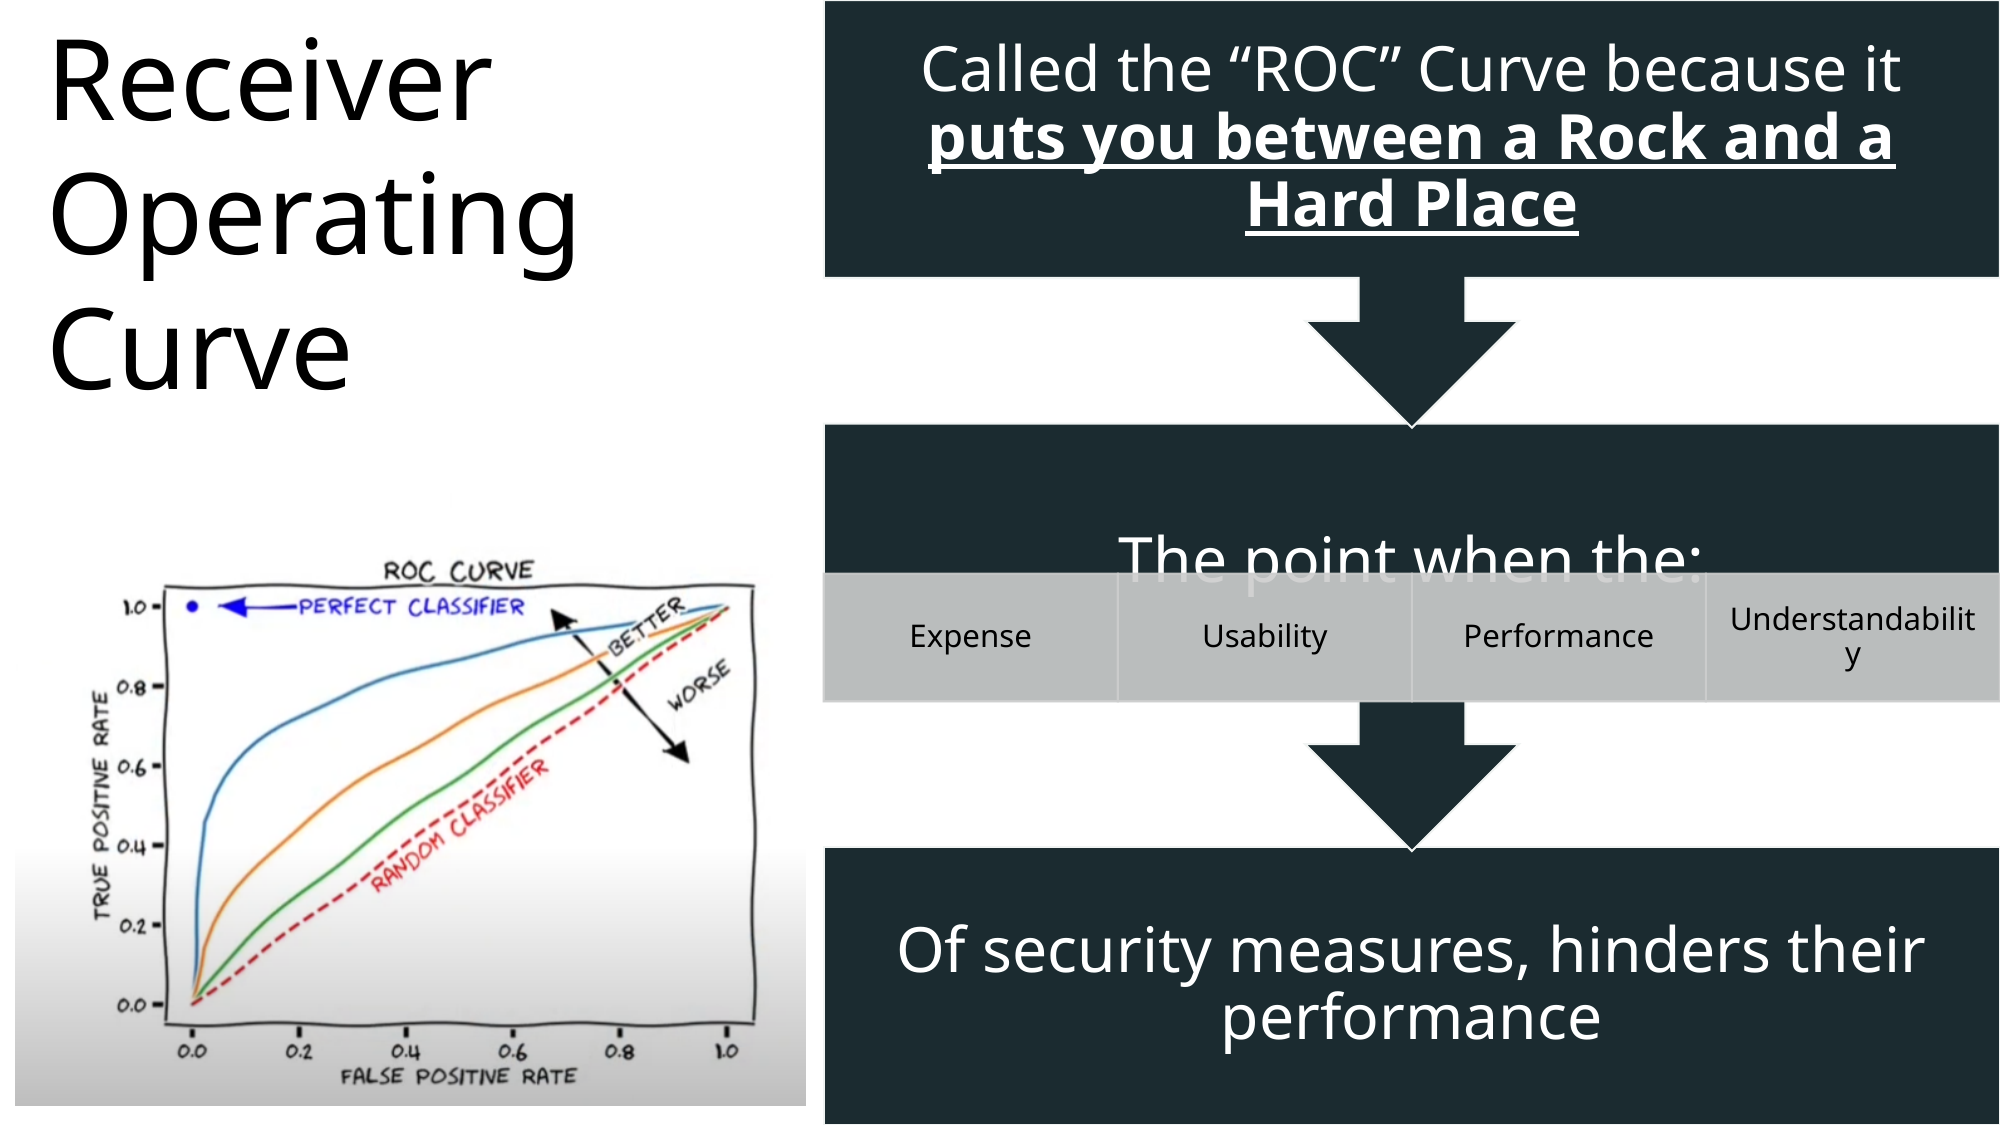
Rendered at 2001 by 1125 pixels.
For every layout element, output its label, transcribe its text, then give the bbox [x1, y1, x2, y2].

picture [15, 474, 806, 1106]
title Receiver Operating Curve [31, 0, 693, 474]
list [823, 0, 2000, 1125]
text_box [0, 0, 823, 1125]
